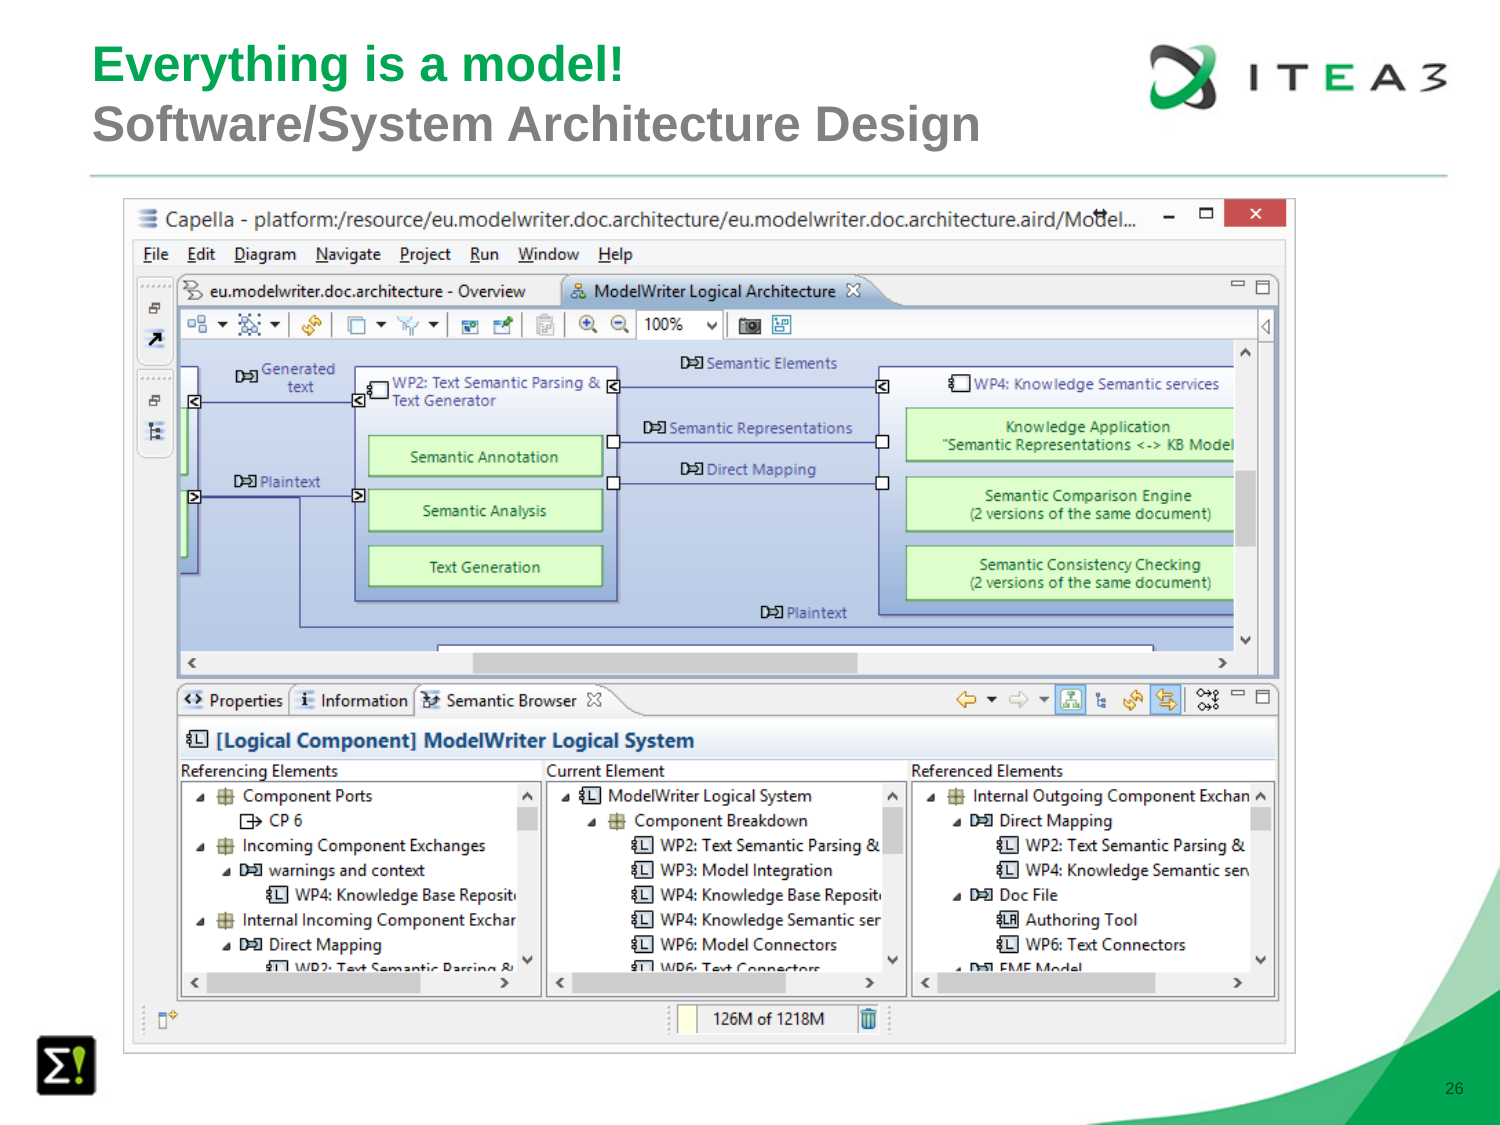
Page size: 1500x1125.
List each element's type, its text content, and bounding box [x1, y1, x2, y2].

title Everything is a model! Software/System Architecture Design [76, 23, 1099, 160]
picture [0, 0, 1500, 1125]
